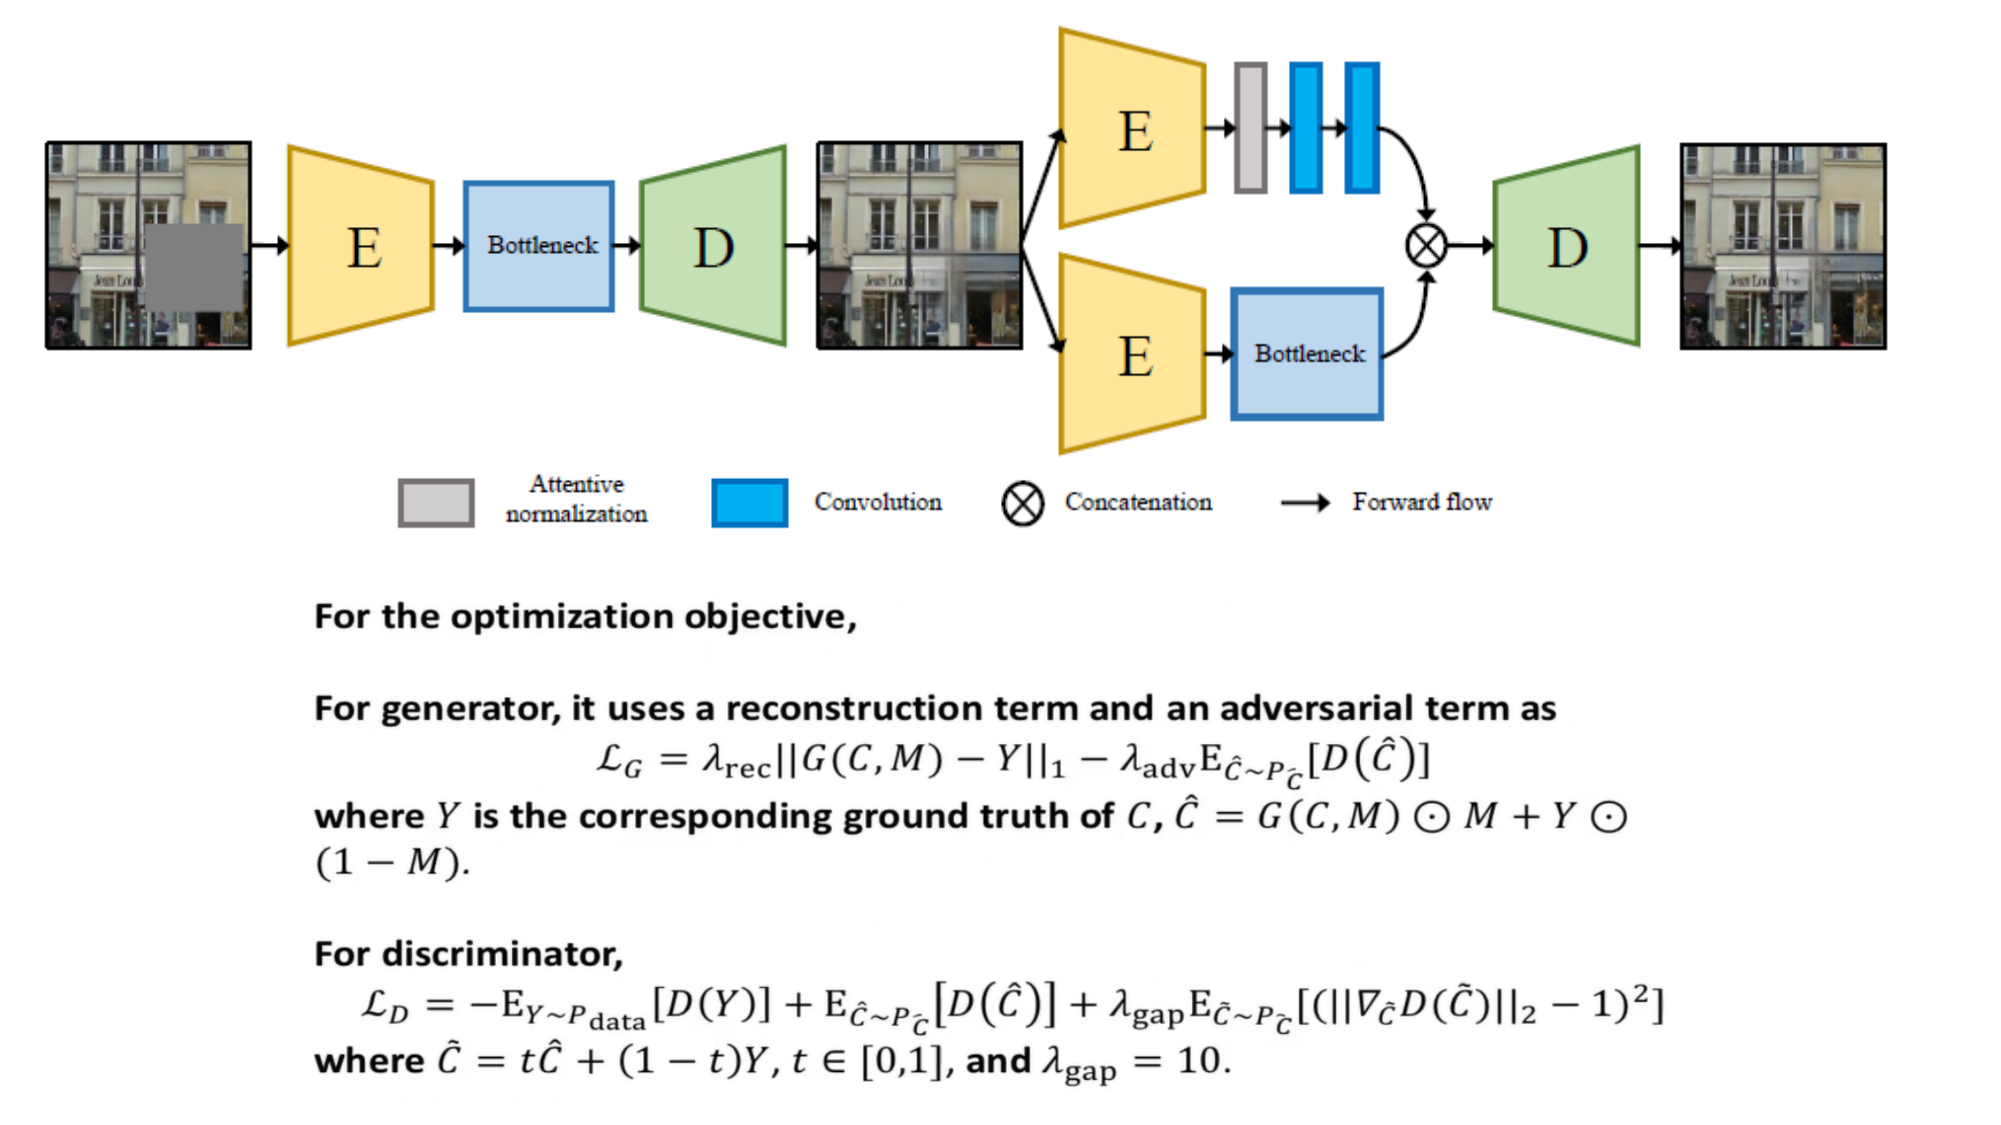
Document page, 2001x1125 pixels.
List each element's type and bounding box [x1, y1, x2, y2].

picture [0, 7, 1996, 550]
picture [297, 589, 1703, 1125]
